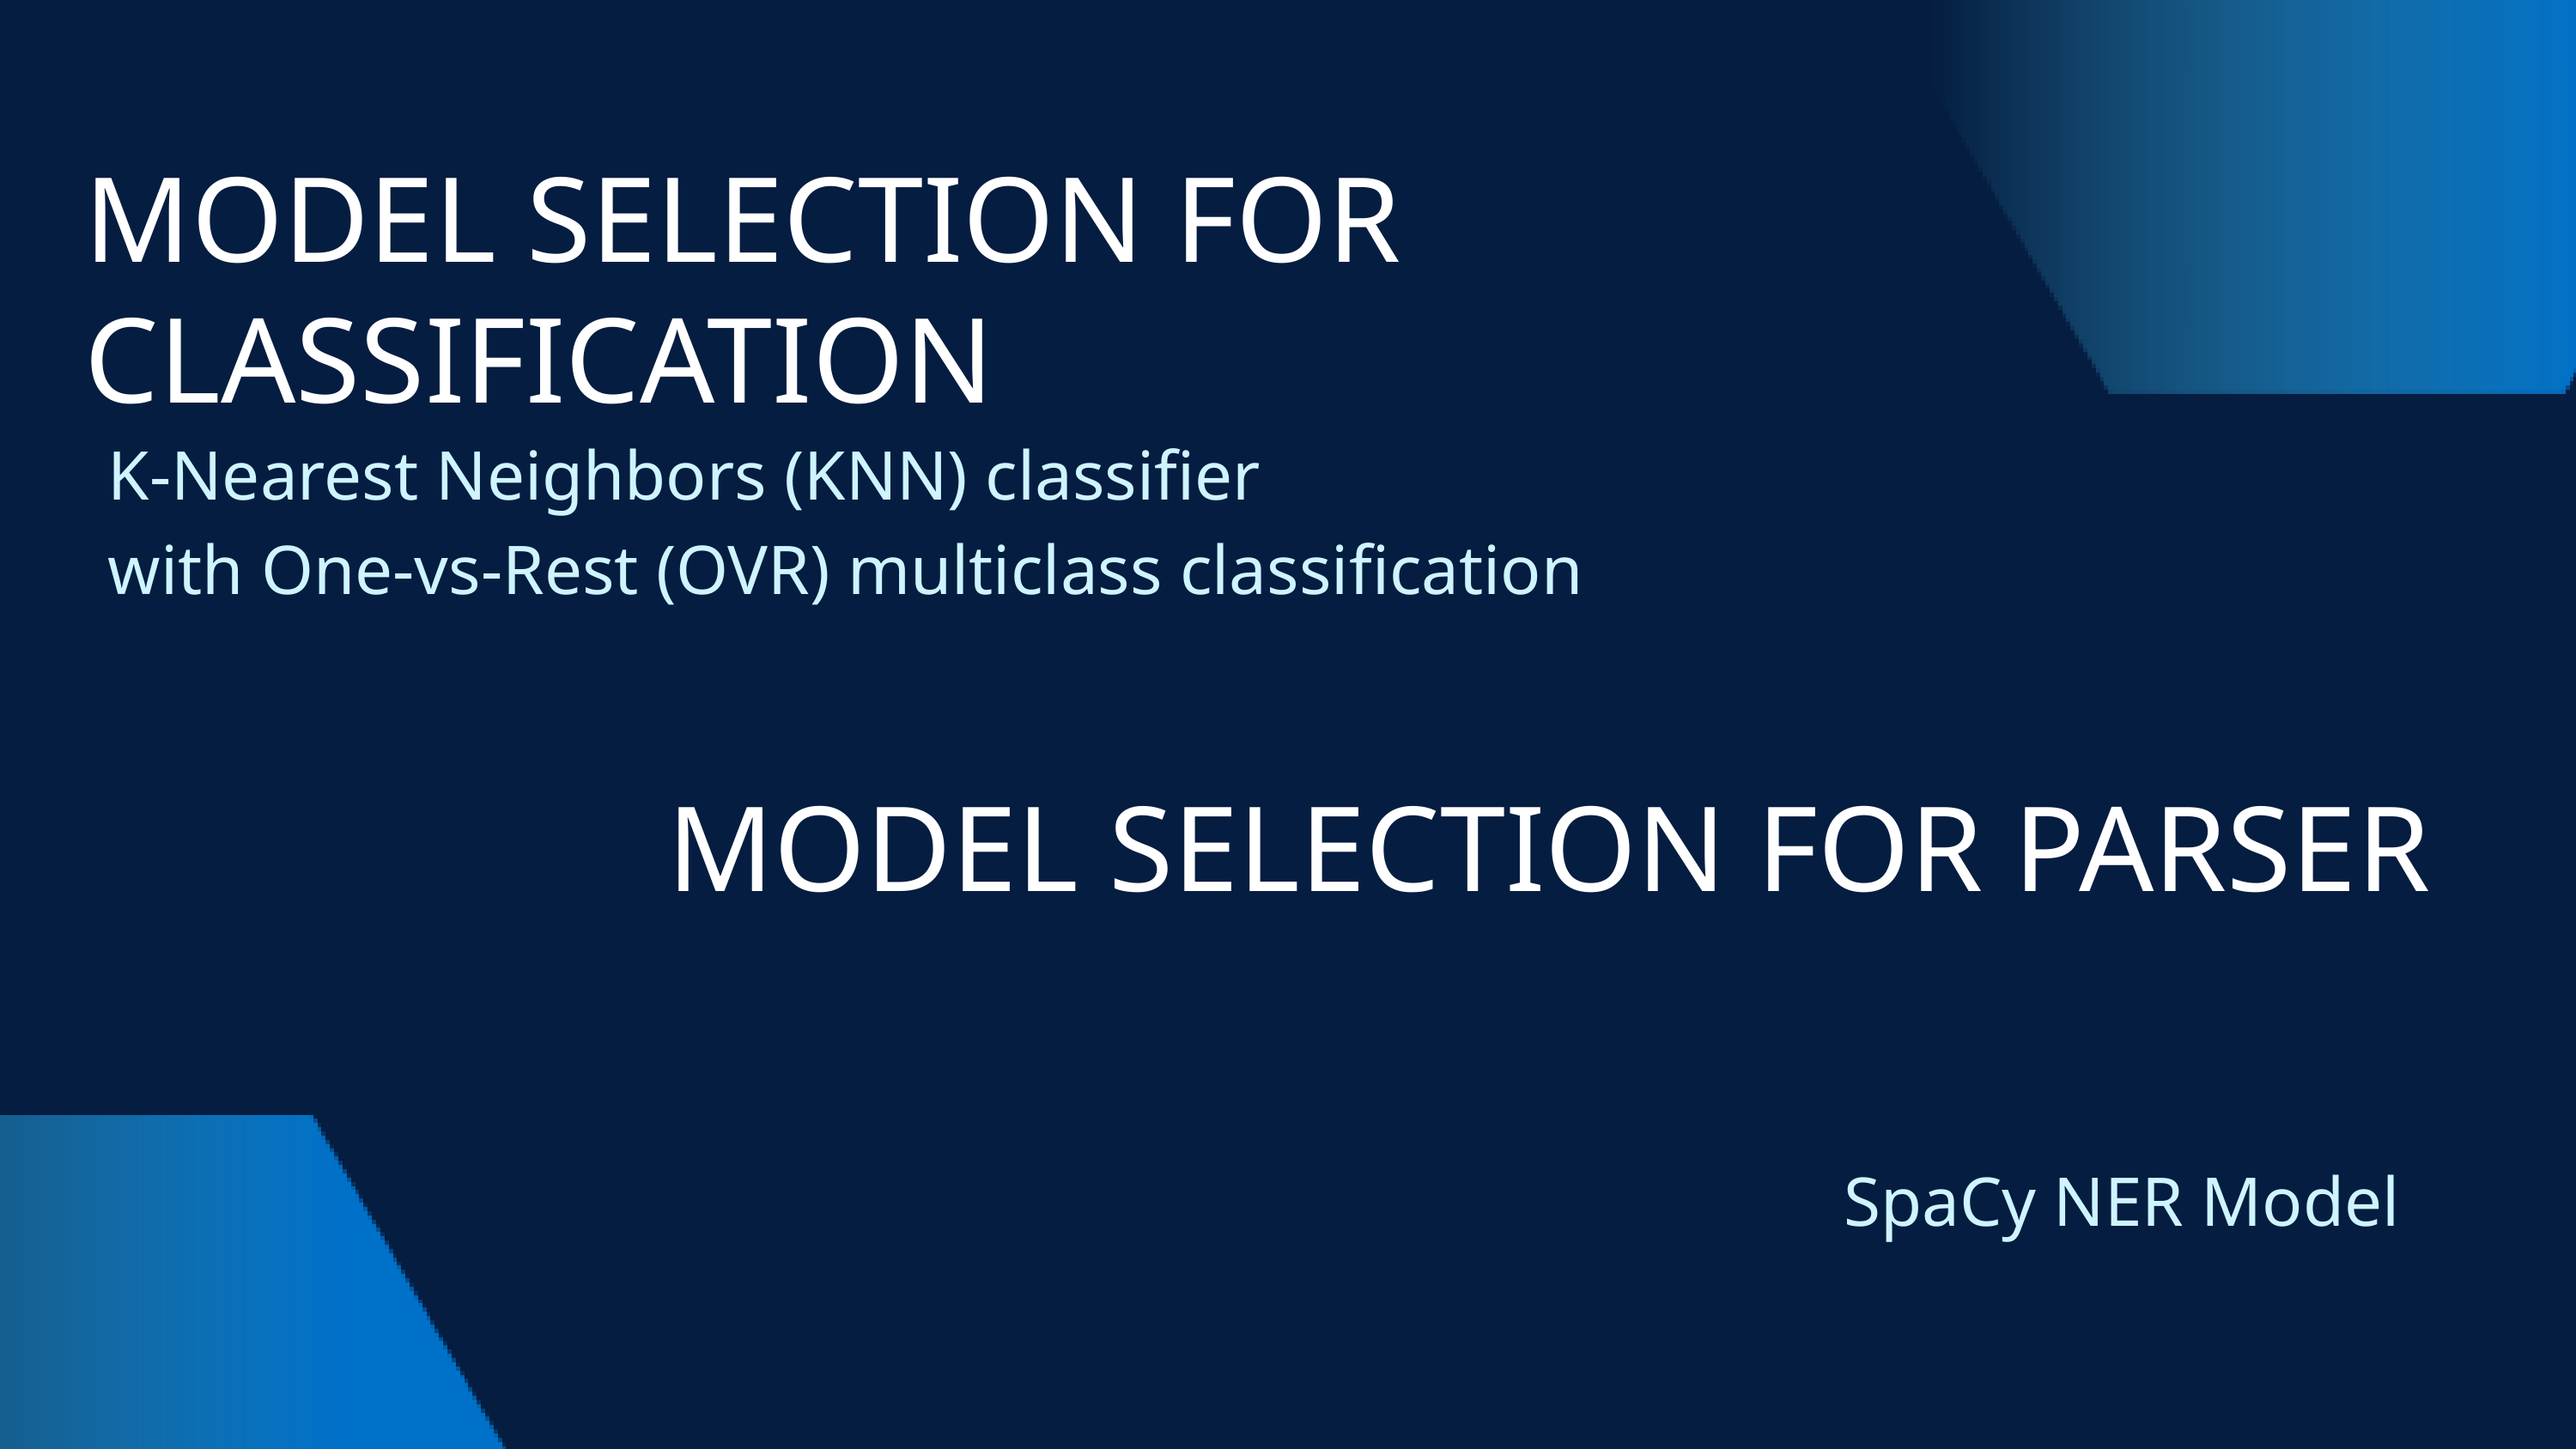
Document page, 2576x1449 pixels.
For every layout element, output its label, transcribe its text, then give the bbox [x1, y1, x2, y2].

text_box [0, 1115, 540, 1449]
text_box K-Nearest Neighbors (KNN) classifier with One-vs-Rest (OVR) multiclass classification [107, 419, 1657, 609]
text_box SpaCy NER Model [1844, 1145, 2441, 1240]
text_box [1882, 0, 2576, 395]
text_box MODEL SELECTION FOR PARSER [659, 774, 2432, 916]
text_box MODEL SELECTION FOR CLASSIFICATION [85, 144, 1726, 427]
